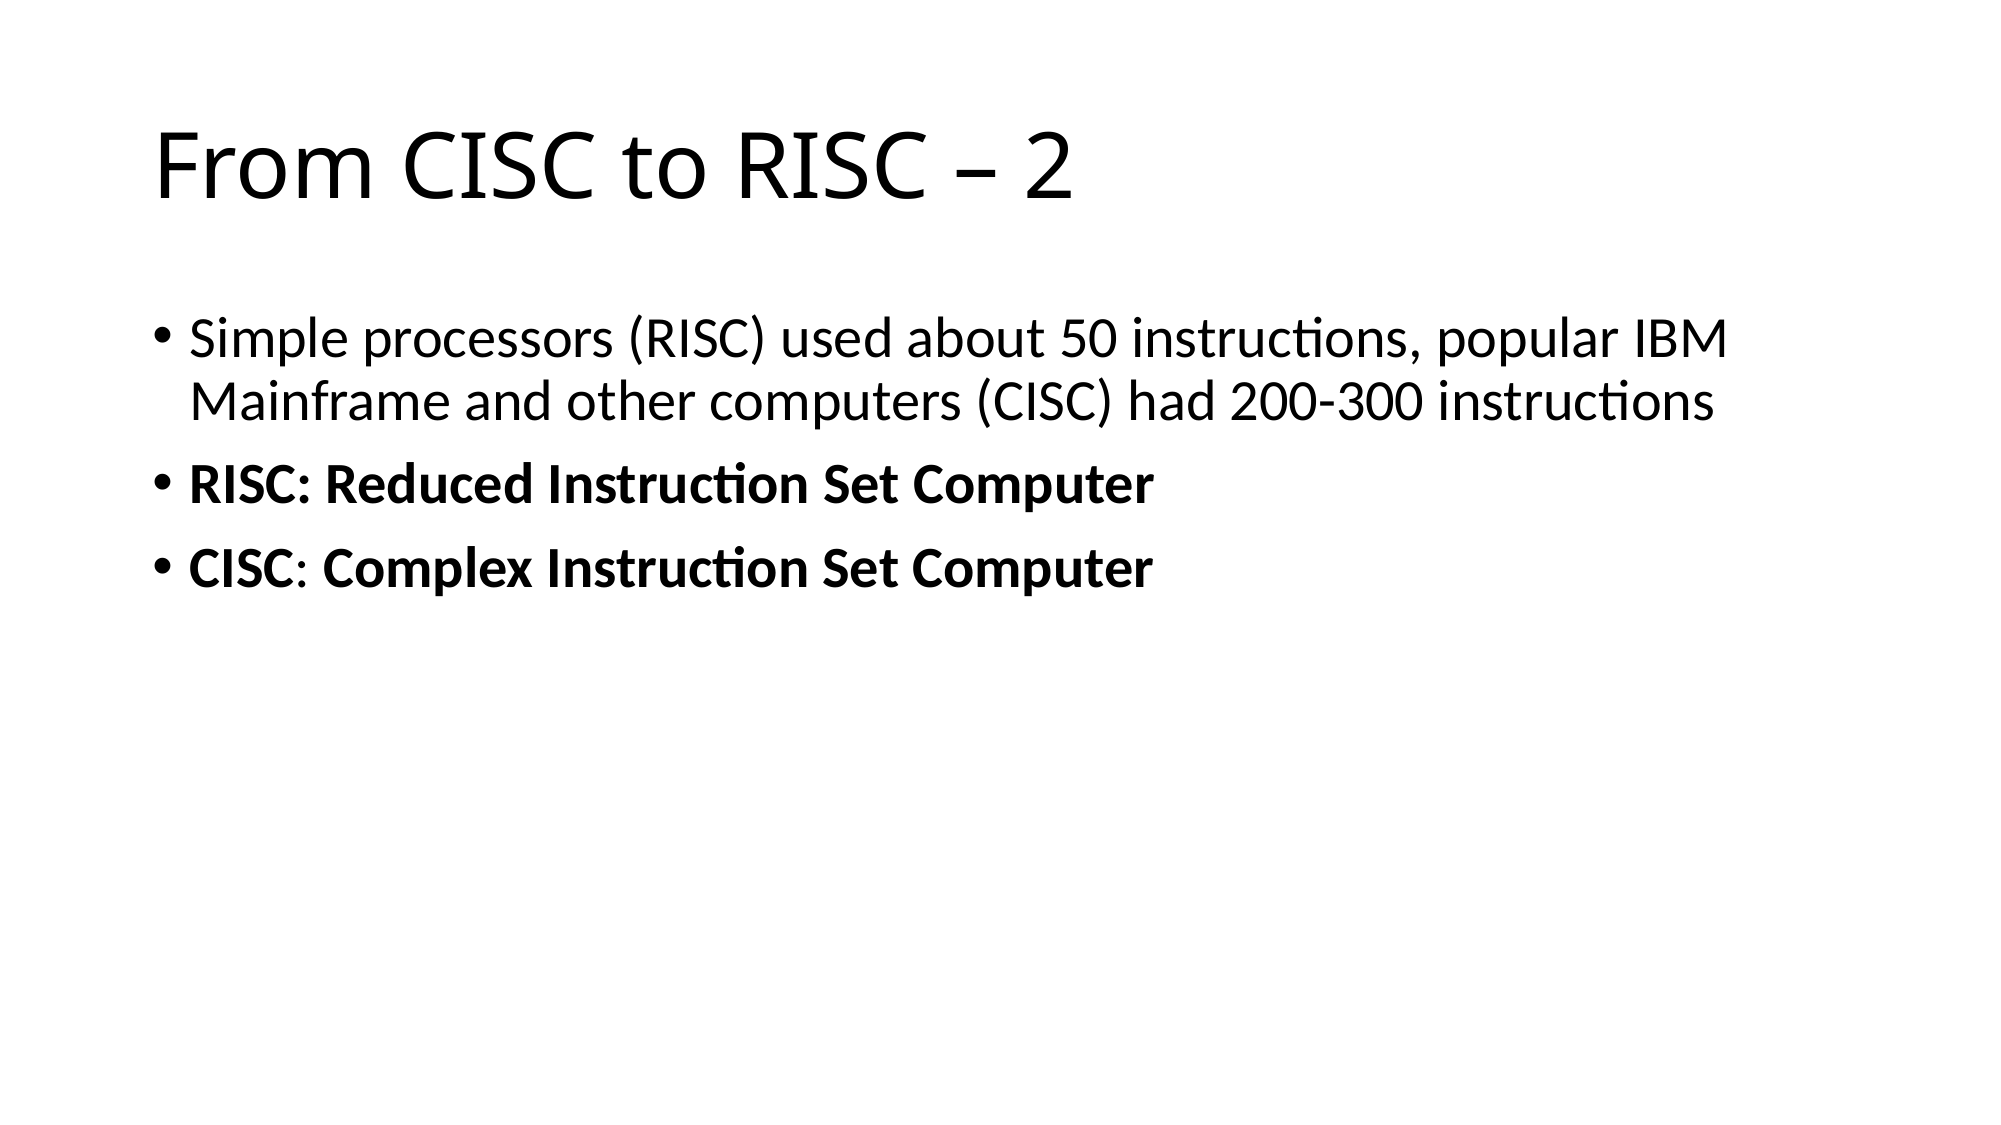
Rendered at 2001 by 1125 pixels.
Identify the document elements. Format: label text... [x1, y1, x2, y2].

title From CISC to RISC – 2 [137, 59, 1863, 278]
list Simple processors (RISC) used about 50 instructions, popular IBM Mainframe and other computers (CISC) had 200-300 instructions RISC: Reduced Instruction Set Computer CISC: Complex Instruction Set Computer [137, 299, 1863, 1014]
